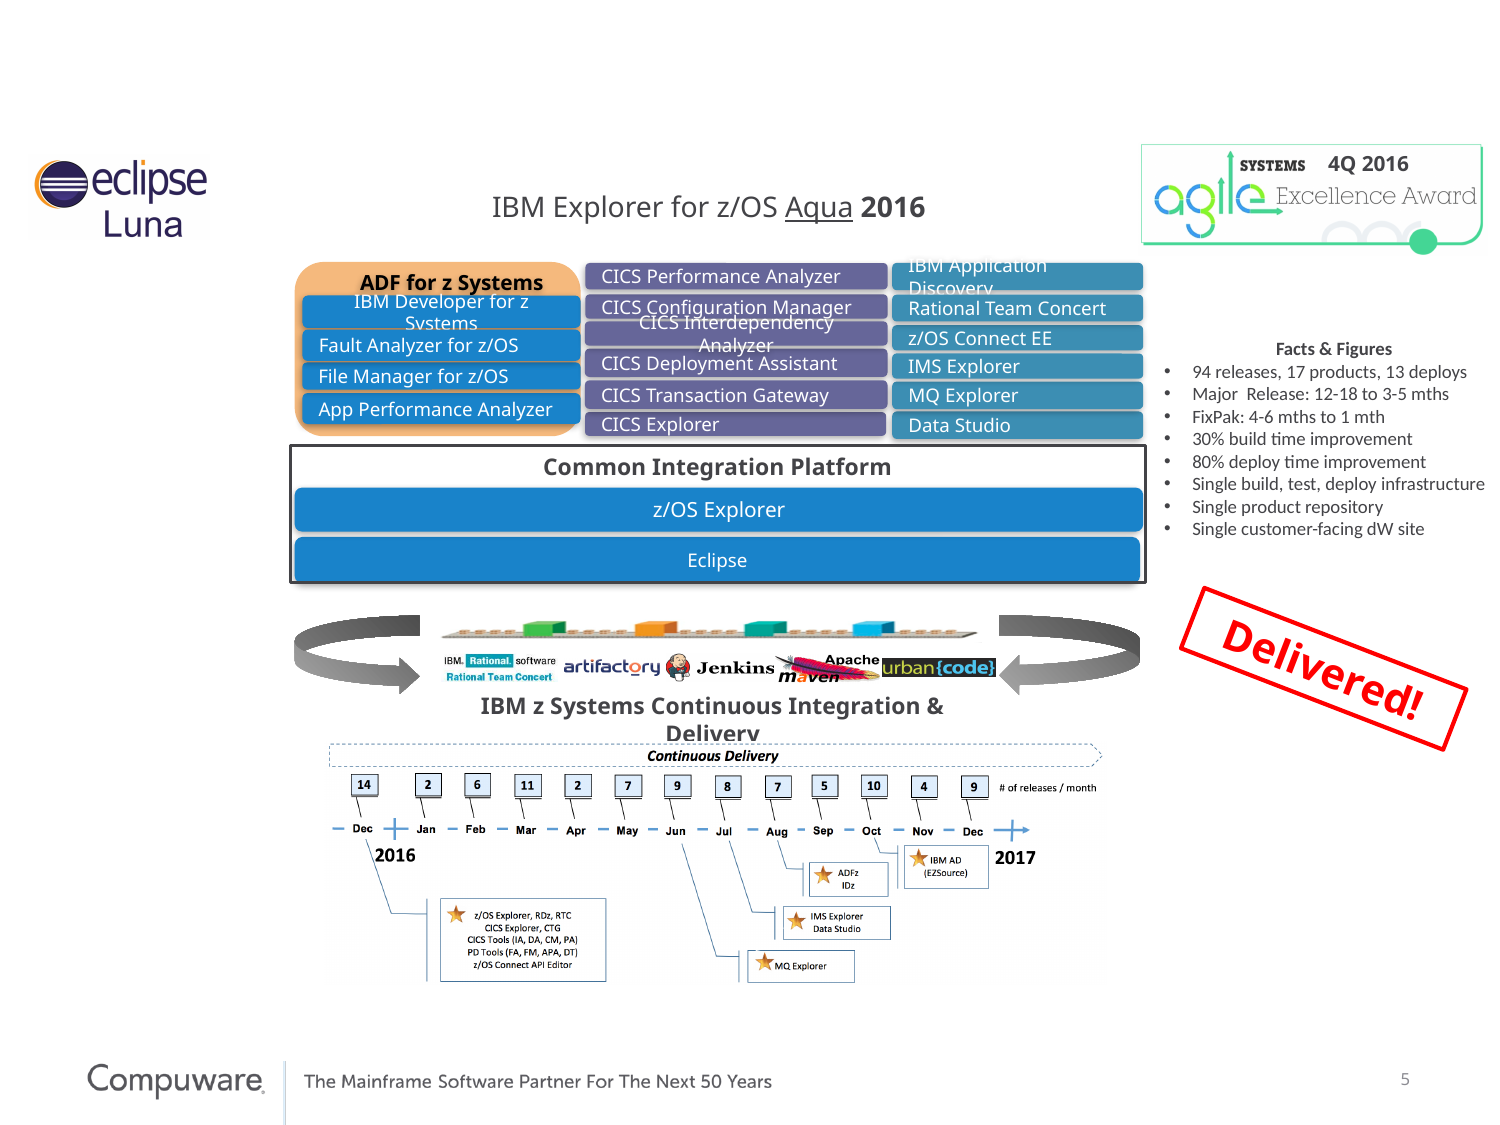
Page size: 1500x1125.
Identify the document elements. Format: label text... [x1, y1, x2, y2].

picture [563, 657, 662, 678]
text_box ADF for z Systems [330, 267, 573, 292]
text_box [292, 267, 327, 422]
text_box IBM Application Discovery [891, 267, 1144, 291]
text_box CICS Configuration Manager [584, 297, 887, 320]
text_box [997, 613, 1143, 697]
text_box Facts & Figures 94 releases, 17 products, 13 deploys Major Release: 12-18 to 3-5 mths FixPak: 4-6 mths to 1 mth 30% build time improvement 80% deploy time improvement Single build, test, deploy infrastructure Single product repository Single customer-facing dW site [1149, 329, 1500, 547]
text_box File Manager for z/OS [301, 368, 581, 391]
text_box [292, 613, 422, 696]
picture [666, 653, 996, 684]
title IBM Explorer for z/OS Aqua 2016 [0, 147, 1425, 267]
picture [324, 740, 1108, 985]
text_box Delivered! [1180, 587, 1467, 750]
text_box IBM z Systems Continuous Integration & Delivery [425, 684, 1000, 739]
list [1138, 142, 1488, 256]
text_box CICS Transaction Gateway [584, 379, 888, 410]
picture [73, 1061, 782, 1125]
text_box Data Studio [891, 415, 1144, 440]
text_box Common Integration Platform [290, 445, 1146, 583]
text_box [577, 273, 582, 295]
text_box Fault Analyzer for z/OS [301, 328, 581, 362]
text_box CICS Explorer [584, 416, 887, 437]
text_box Rational Team Concert [891, 293, 1144, 323]
picture [28, 153, 210, 240]
text_box CICS Deployment Assistant [584, 352, 889, 378]
picture [437, 615, 982, 645]
text_box MQ Explorer [891, 385, 1144, 410]
text_box z/OS Connect EE [891, 327, 1144, 352]
text_box IBM Developer for z Systems [301, 294, 581, 328]
text_box CICS Performance Analyzer [584, 267, 889, 291]
text_box [306, 433, 569, 439]
text_box App Performance Analyzer [301, 397, 581, 425]
text_box IMS Explorer [891, 352, 1144, 380]
text_box CICS Interdependency Analyzer [584, 320, 889, 347]
picture [441, 653, 558, 682]
